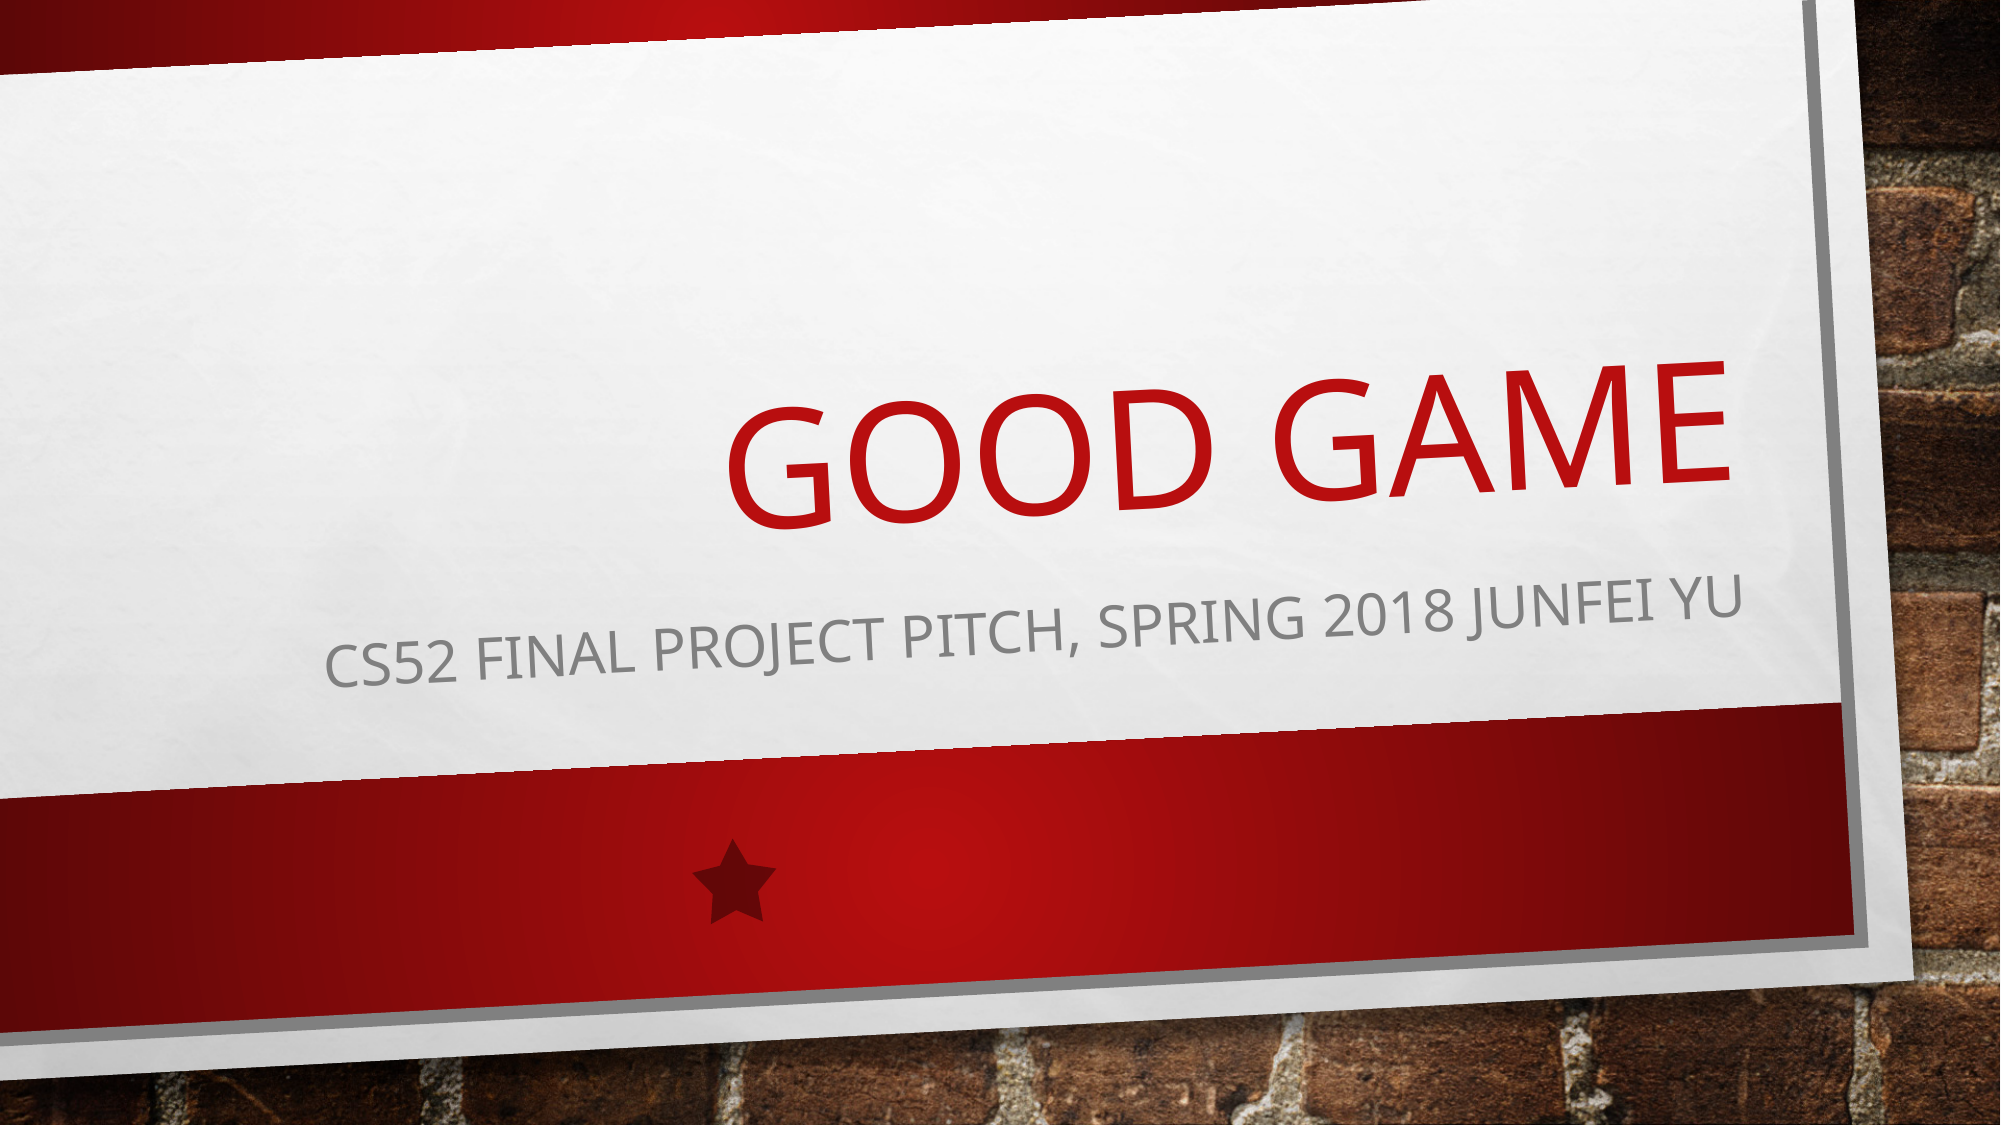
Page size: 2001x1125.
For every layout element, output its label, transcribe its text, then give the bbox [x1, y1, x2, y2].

title Good game [135, 67, 1758, 605]
picture [0, 0, 2000, 1125]
subtitle Cs52 Final project pitch, Spring 2018 JUNFEI YU [159, 533, 1763, 708]
